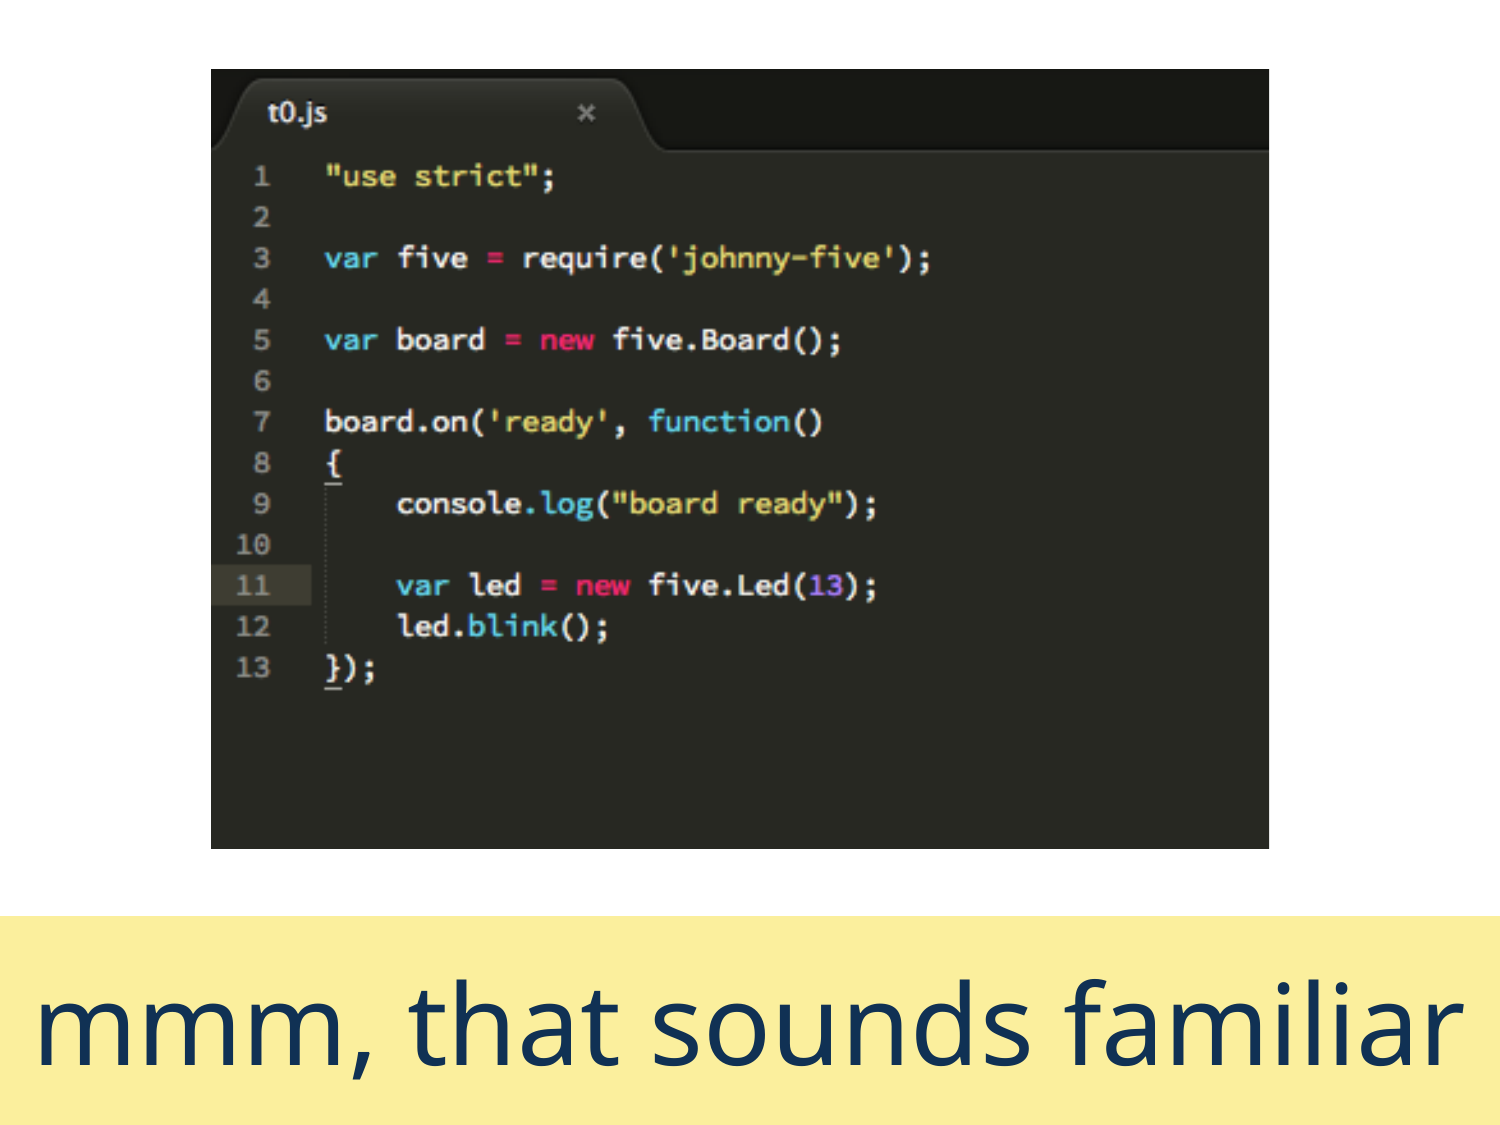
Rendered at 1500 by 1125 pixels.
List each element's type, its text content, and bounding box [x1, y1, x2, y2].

picture [210, 69, 1270, 849]
list mmm, that sounds familiar [0, 916, 1500, 1125]
